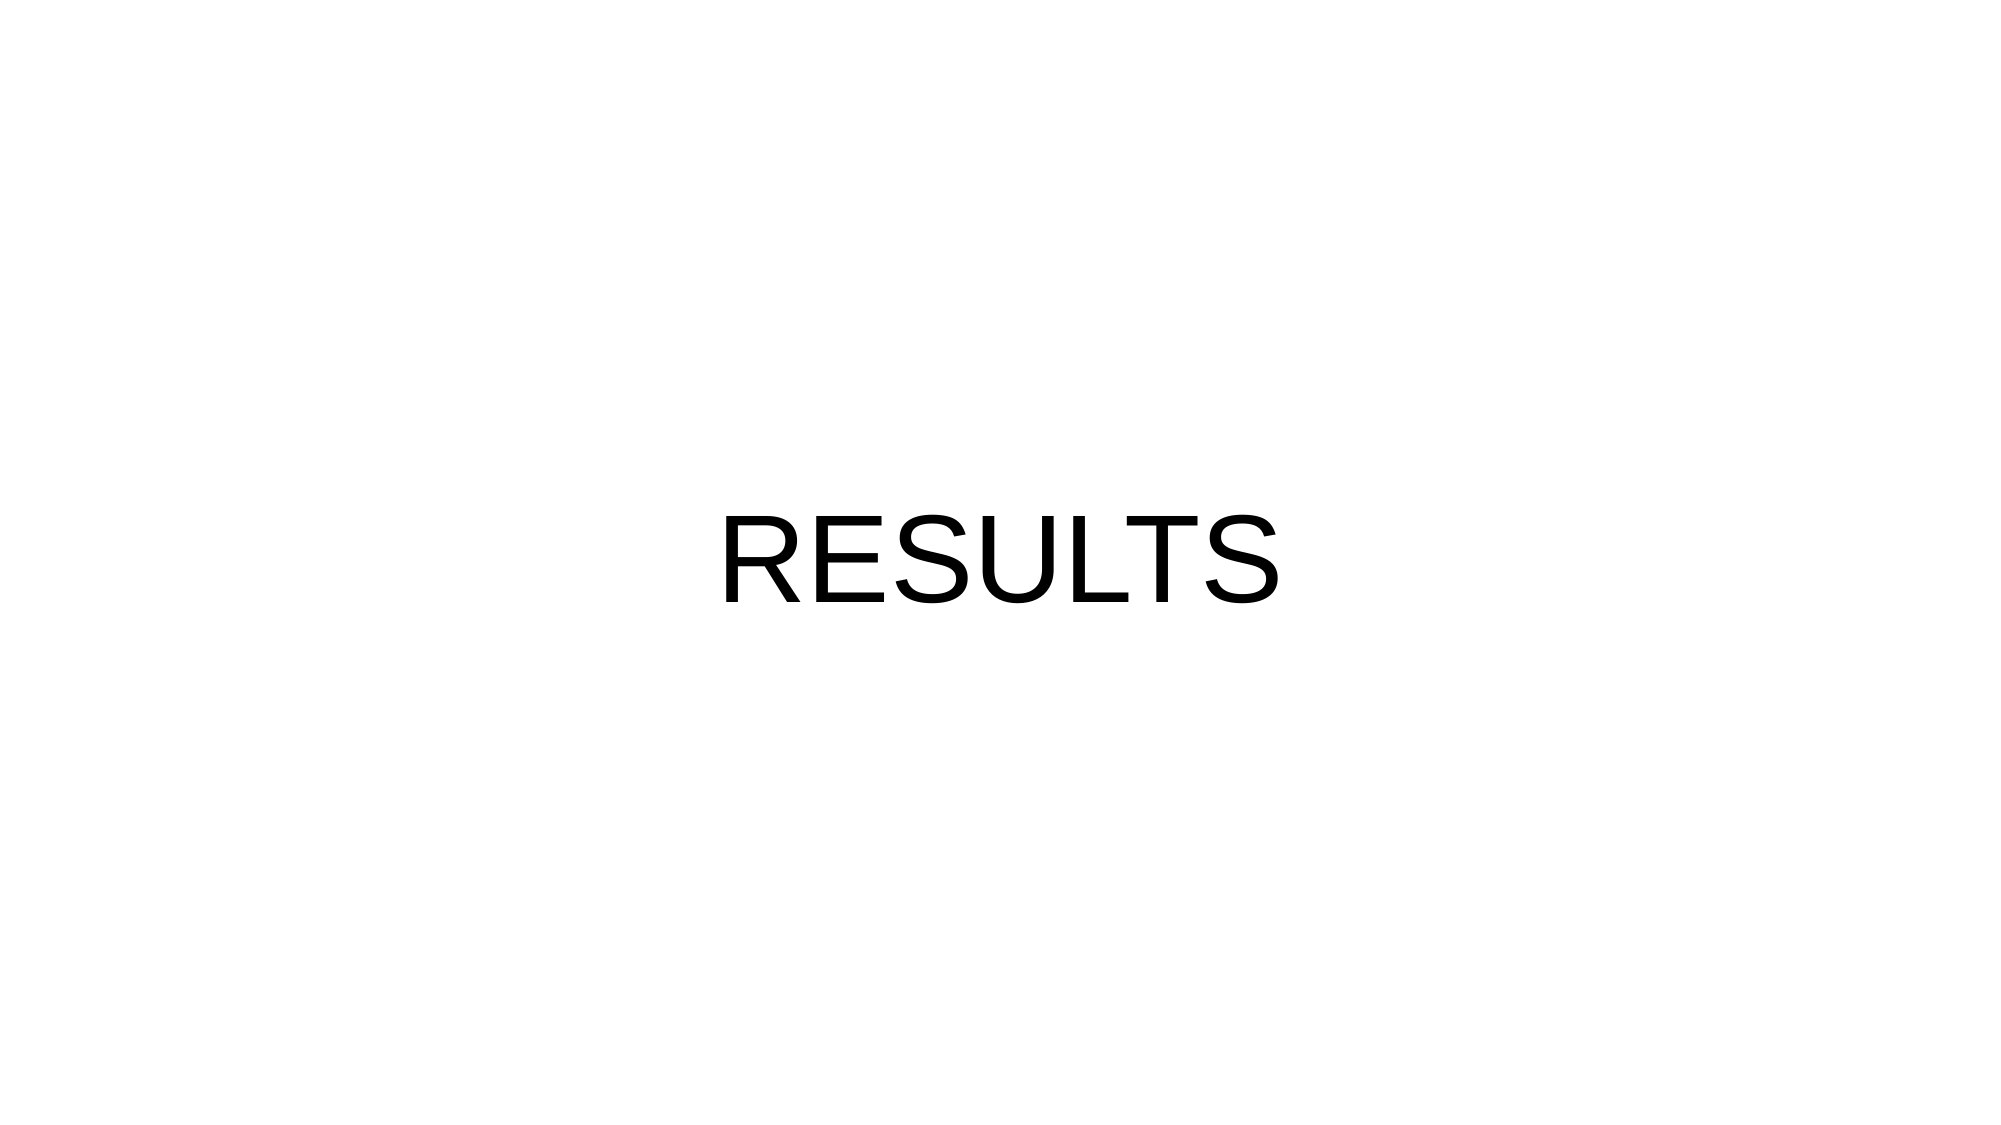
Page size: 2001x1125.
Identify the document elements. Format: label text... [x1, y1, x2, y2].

title RESULTS [249, 366, 1750, 759]
